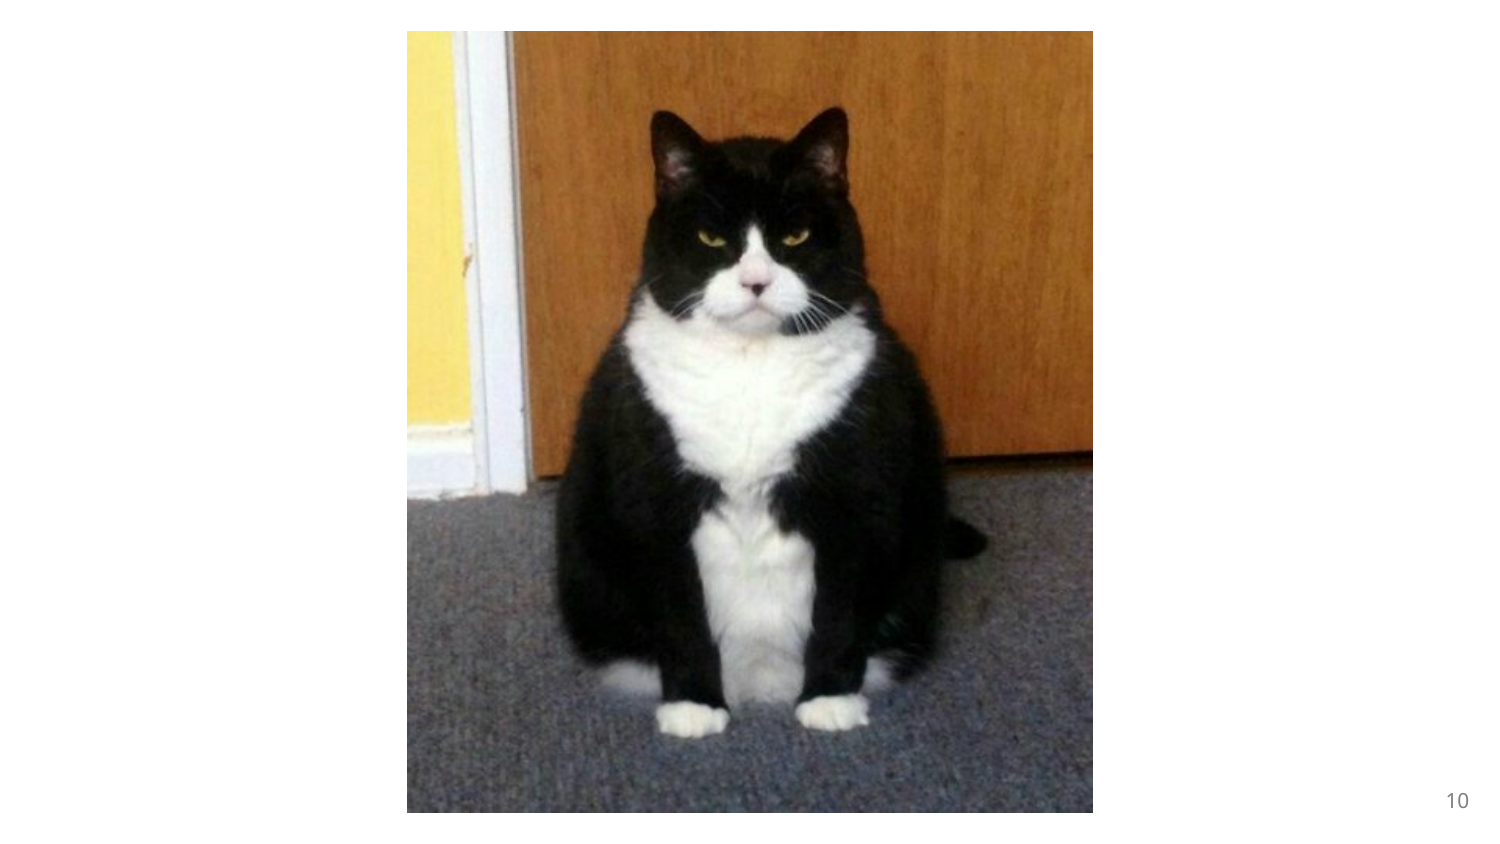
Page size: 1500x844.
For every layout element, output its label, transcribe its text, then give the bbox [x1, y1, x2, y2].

picture [406, 30, 1094, 813]
slide_number ‹#› [1394, 769, 1484, 834]
